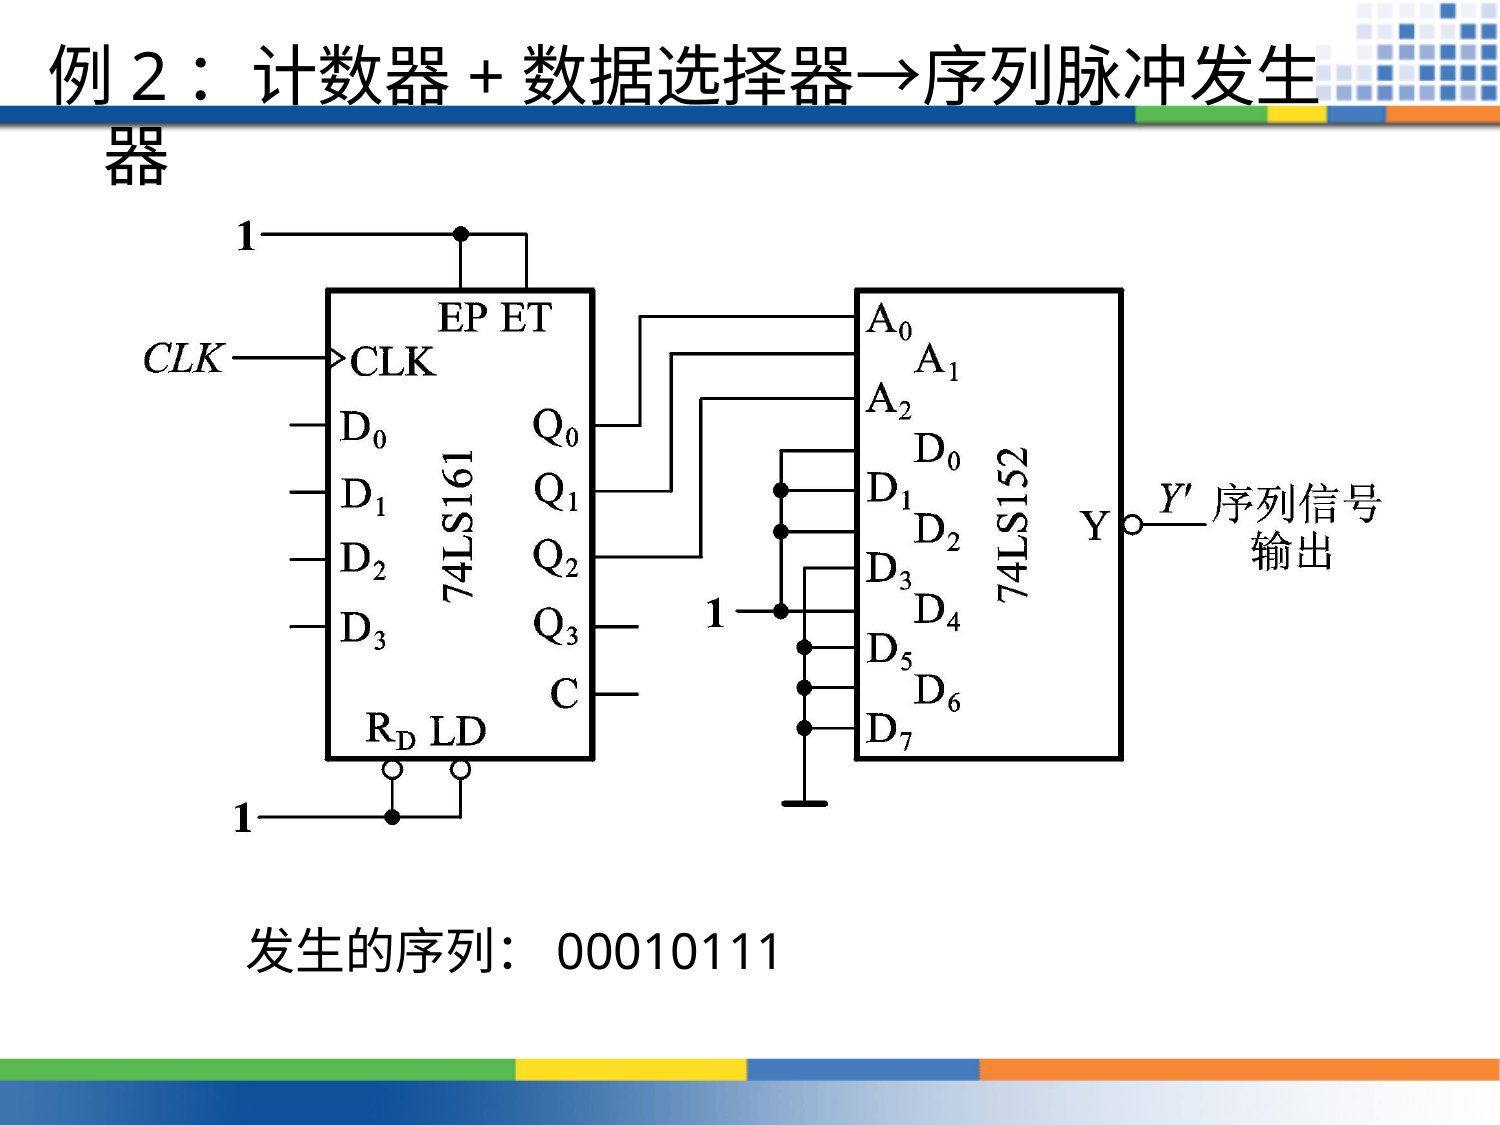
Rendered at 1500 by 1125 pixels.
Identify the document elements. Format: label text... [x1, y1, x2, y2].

text_box 发生的序列：00010111 [230, 912, 999, 988]
list 例2：计数器+数据选择器→序列脉冲发生器 [32, 26, 1368, 122]
picture [0, 0, 1500, 1125]
